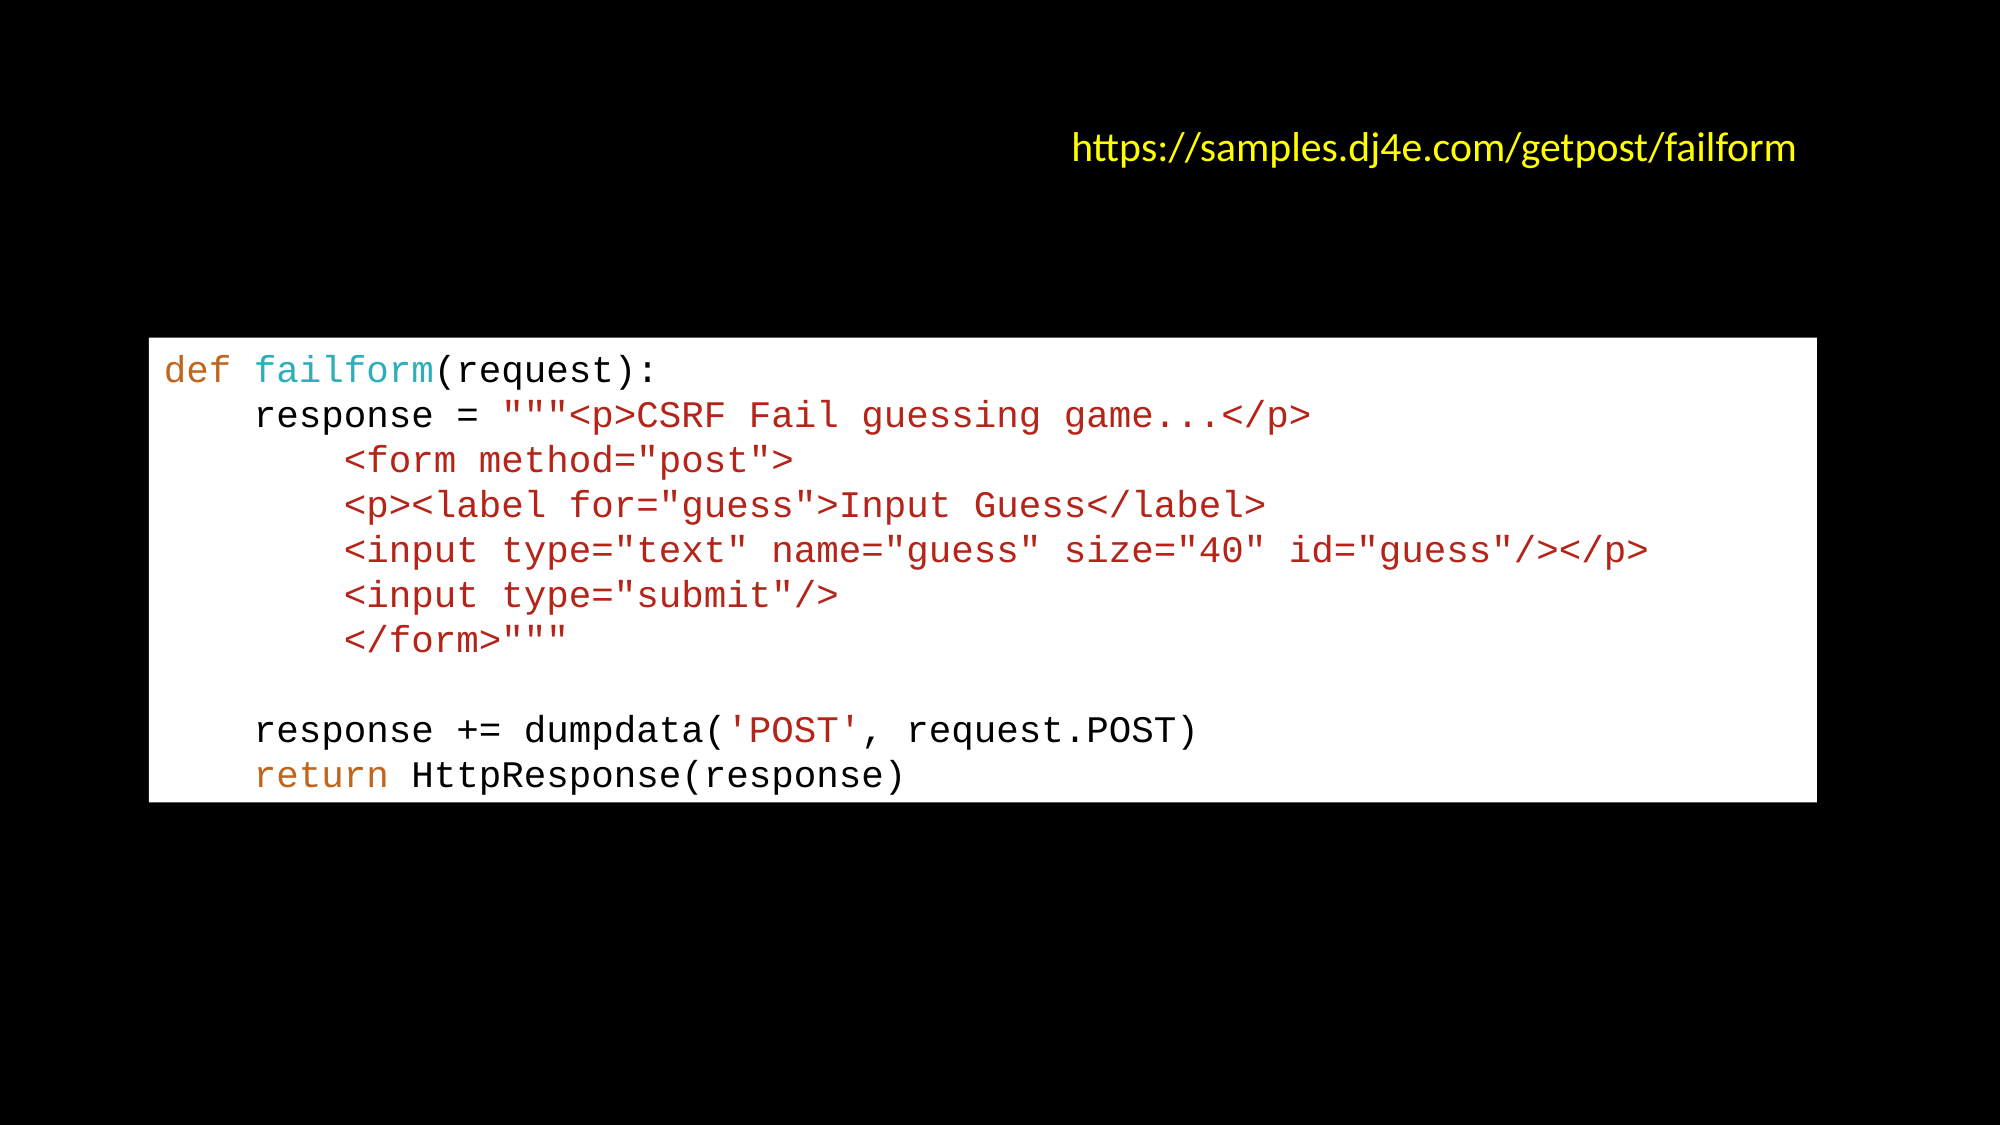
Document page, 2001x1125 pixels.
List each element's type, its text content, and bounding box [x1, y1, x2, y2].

text_box https://samples.dj4e.com/getpost/failform [1056, 112, 1813, 178]
text_box def failform(request): response = """<p>CSRF Fail guessing game...</p> <form method="post"> <p><label for="guess">Input Guess</label> <input type="text" name="guess" size="40" id="guess"/></p> <input type="submit"/> </form>""" response += dumpdata('POST', request.POST) return HttpResponse(response) [148, 337, 1817, 803]
